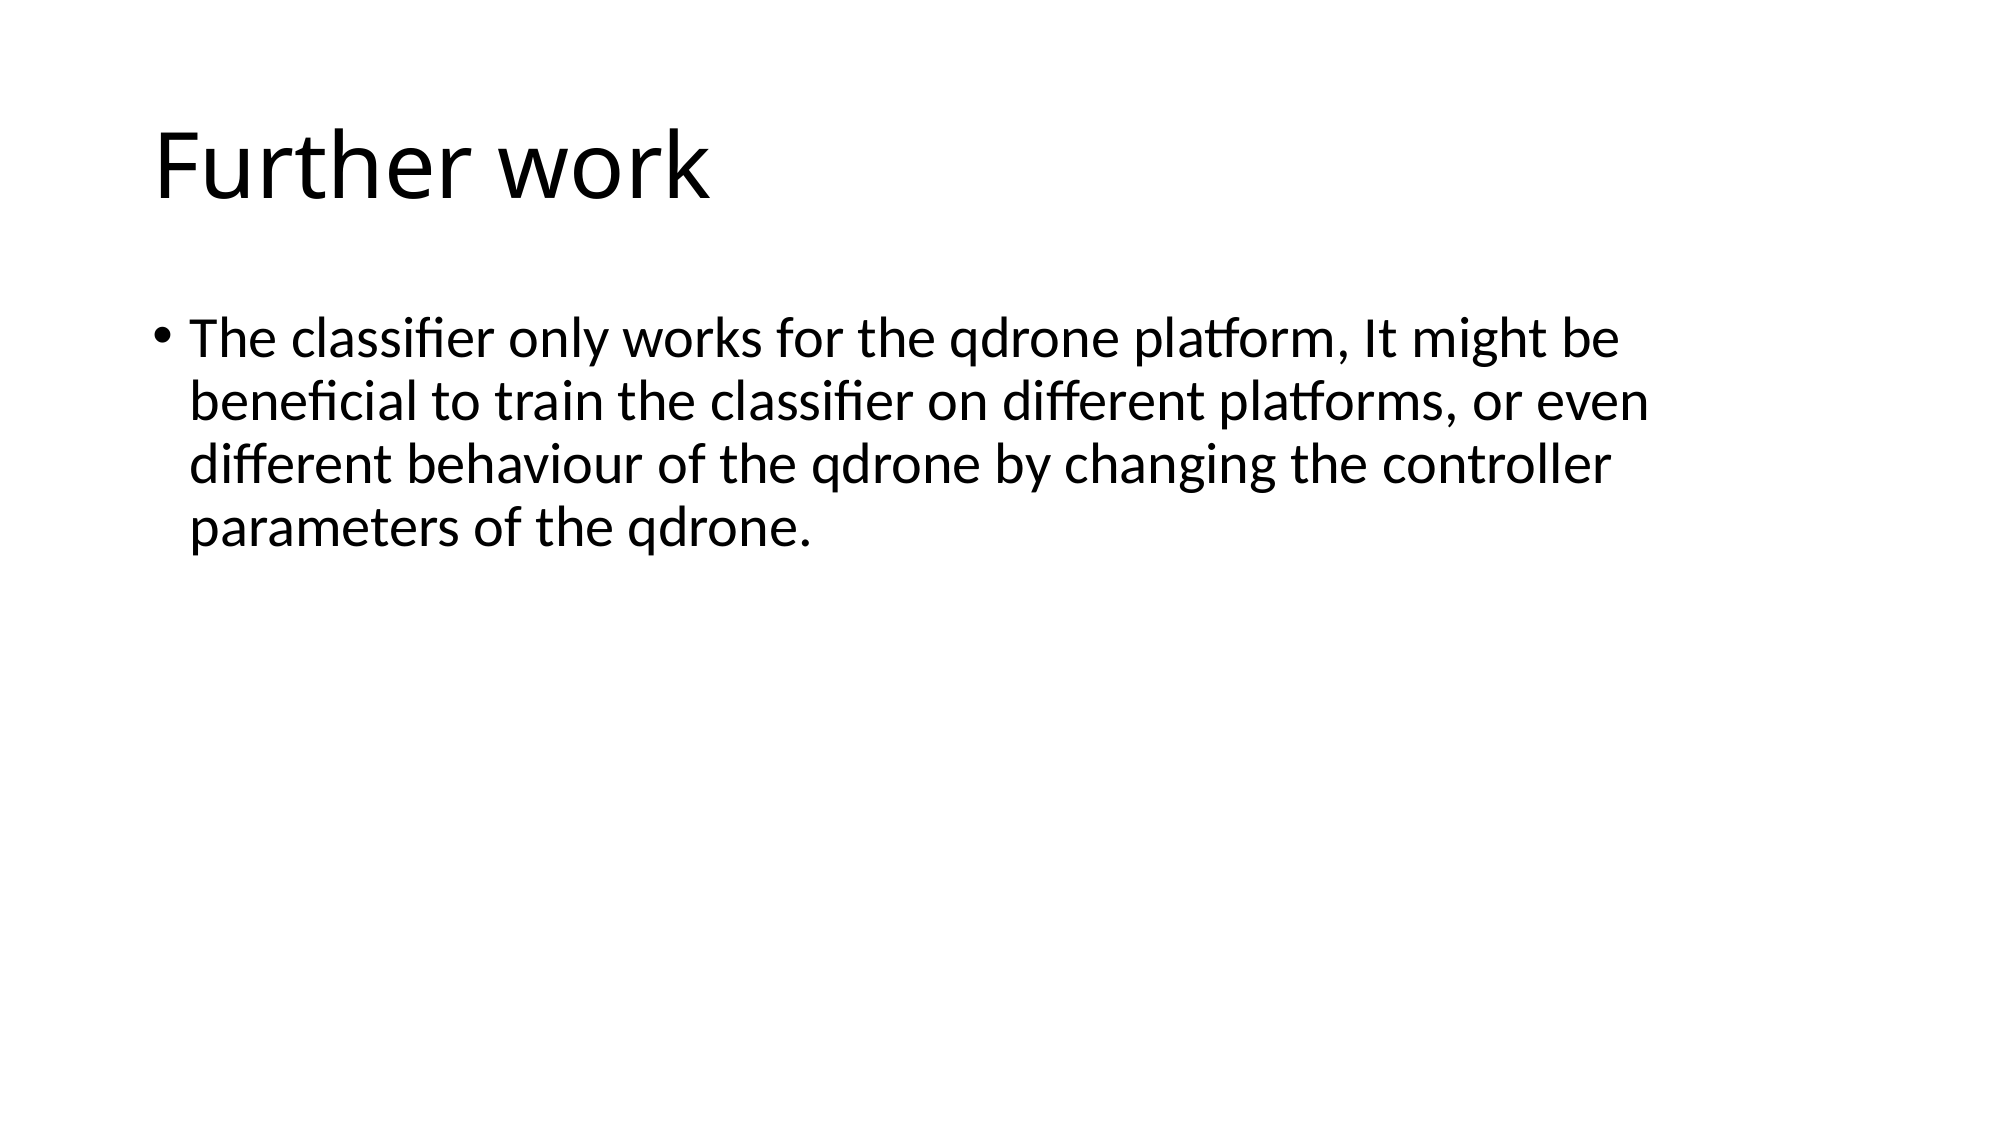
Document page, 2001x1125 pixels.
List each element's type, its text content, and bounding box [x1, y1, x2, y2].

title Further work [137, 59, 1863, 278]
list The classifier only works for the qdrone platform, It might be beneficial to train the classifier on different platforms, or even different behaviour of the qdrone by changing the controller parameters of the qdrone. [137, 299, 1863, 1014]
